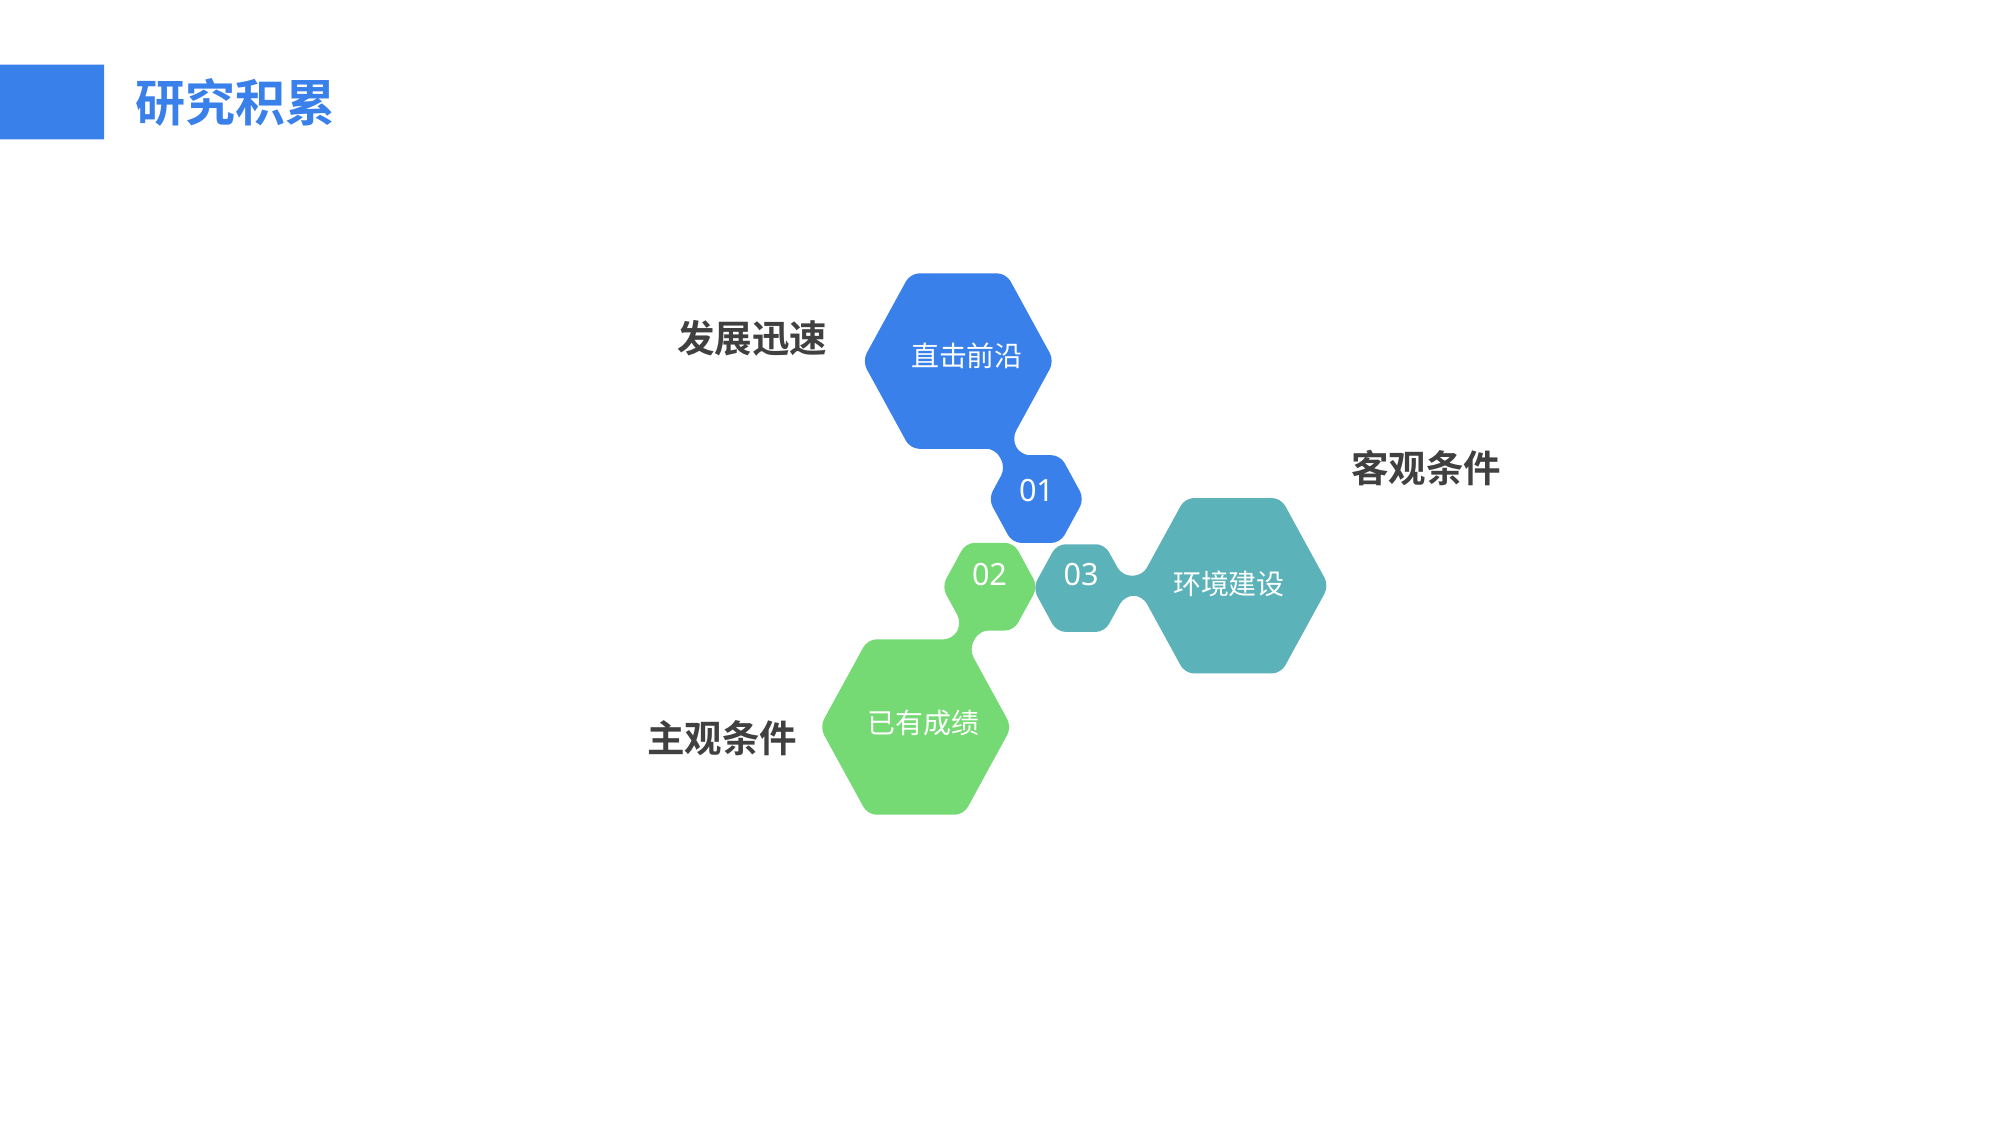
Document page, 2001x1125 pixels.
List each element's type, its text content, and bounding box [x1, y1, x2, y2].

text_box 研究积累 [120, 64, 351, 140]
text_box [0, 64, 105, 141]
text_box 发展迅速 [561, 299, 822, 368]
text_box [822, 273, 1327, 815]
text_box 主观条件 [475, 698, 813, 768]
text_box 客观条件 [1336, 428, 1673, 498]
